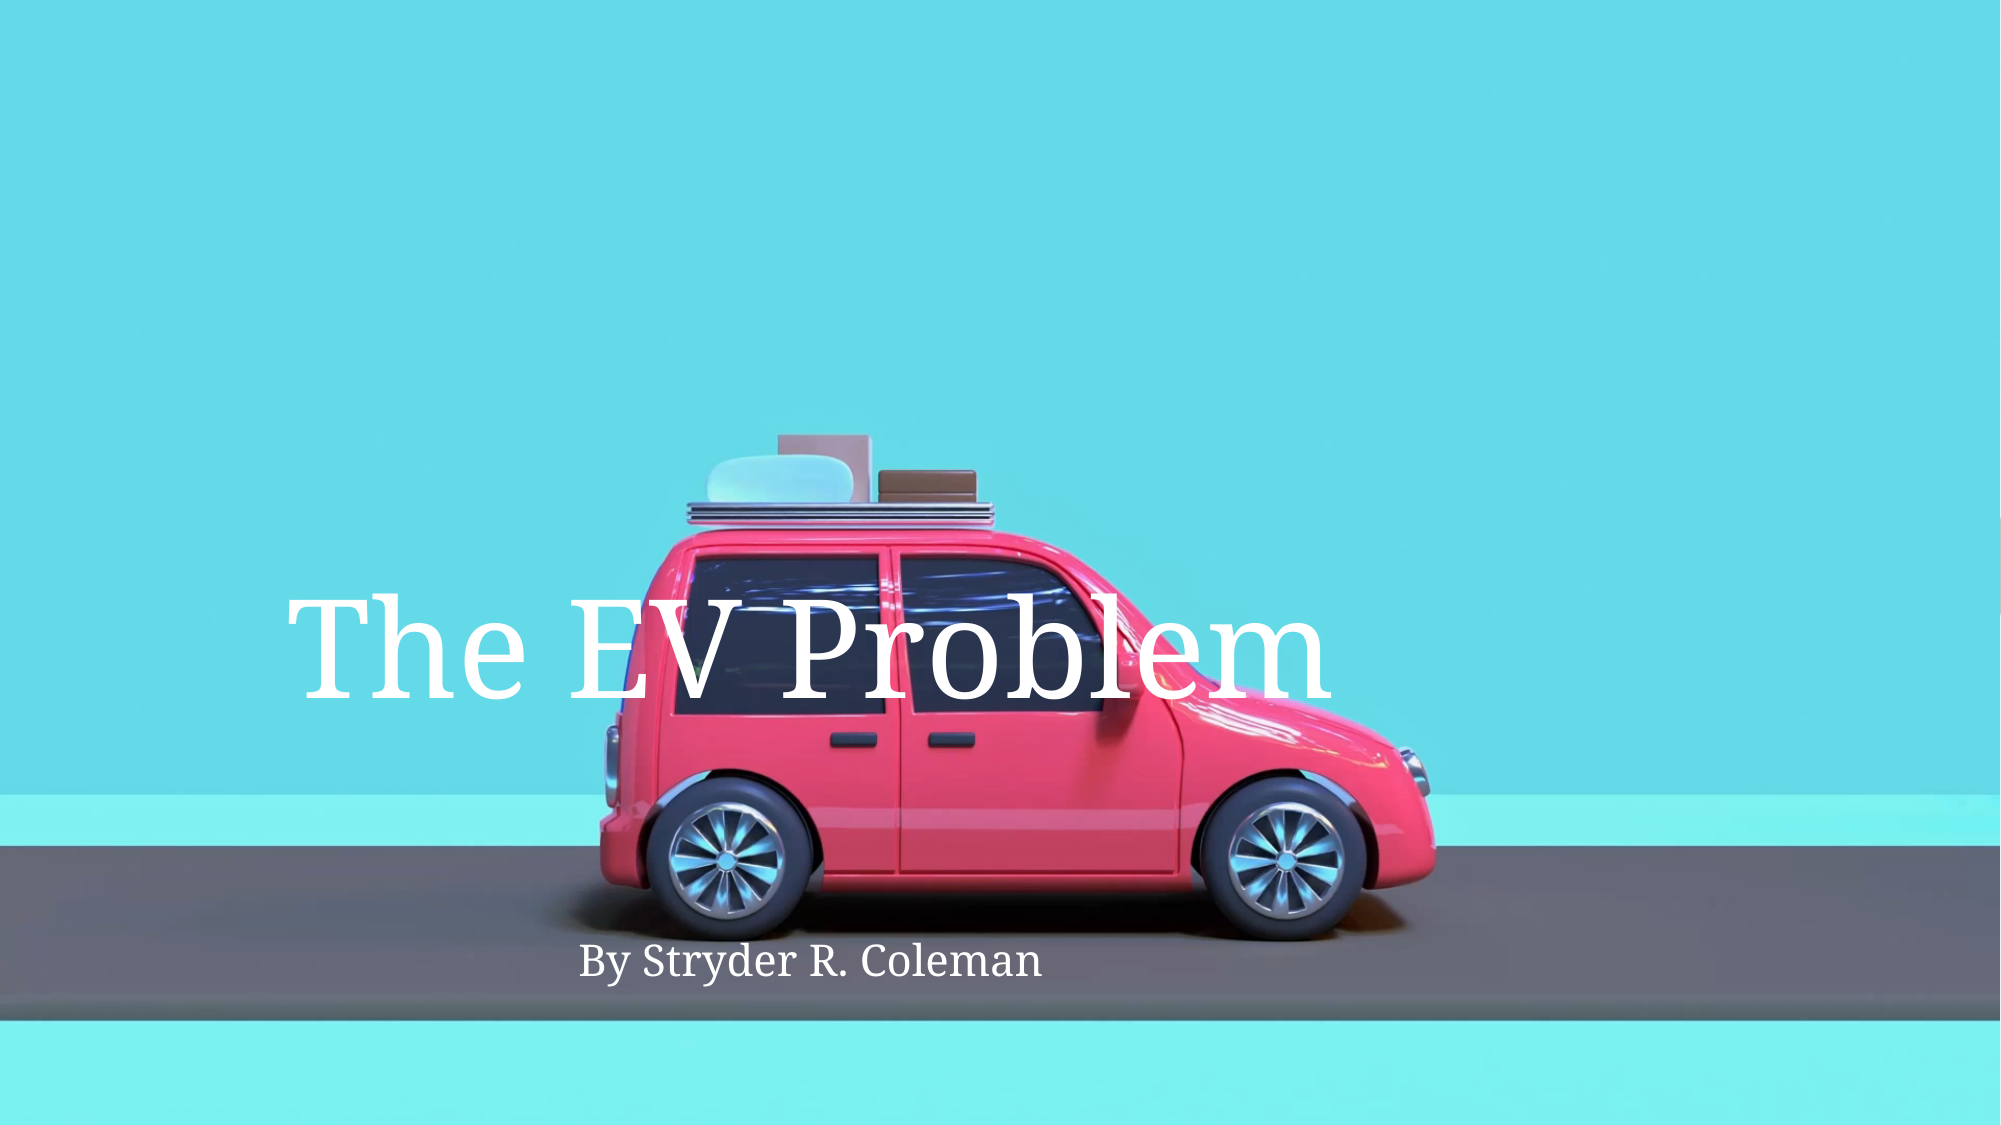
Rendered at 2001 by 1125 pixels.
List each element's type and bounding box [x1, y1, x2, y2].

text_box [0, 0, 2000, 1125]
